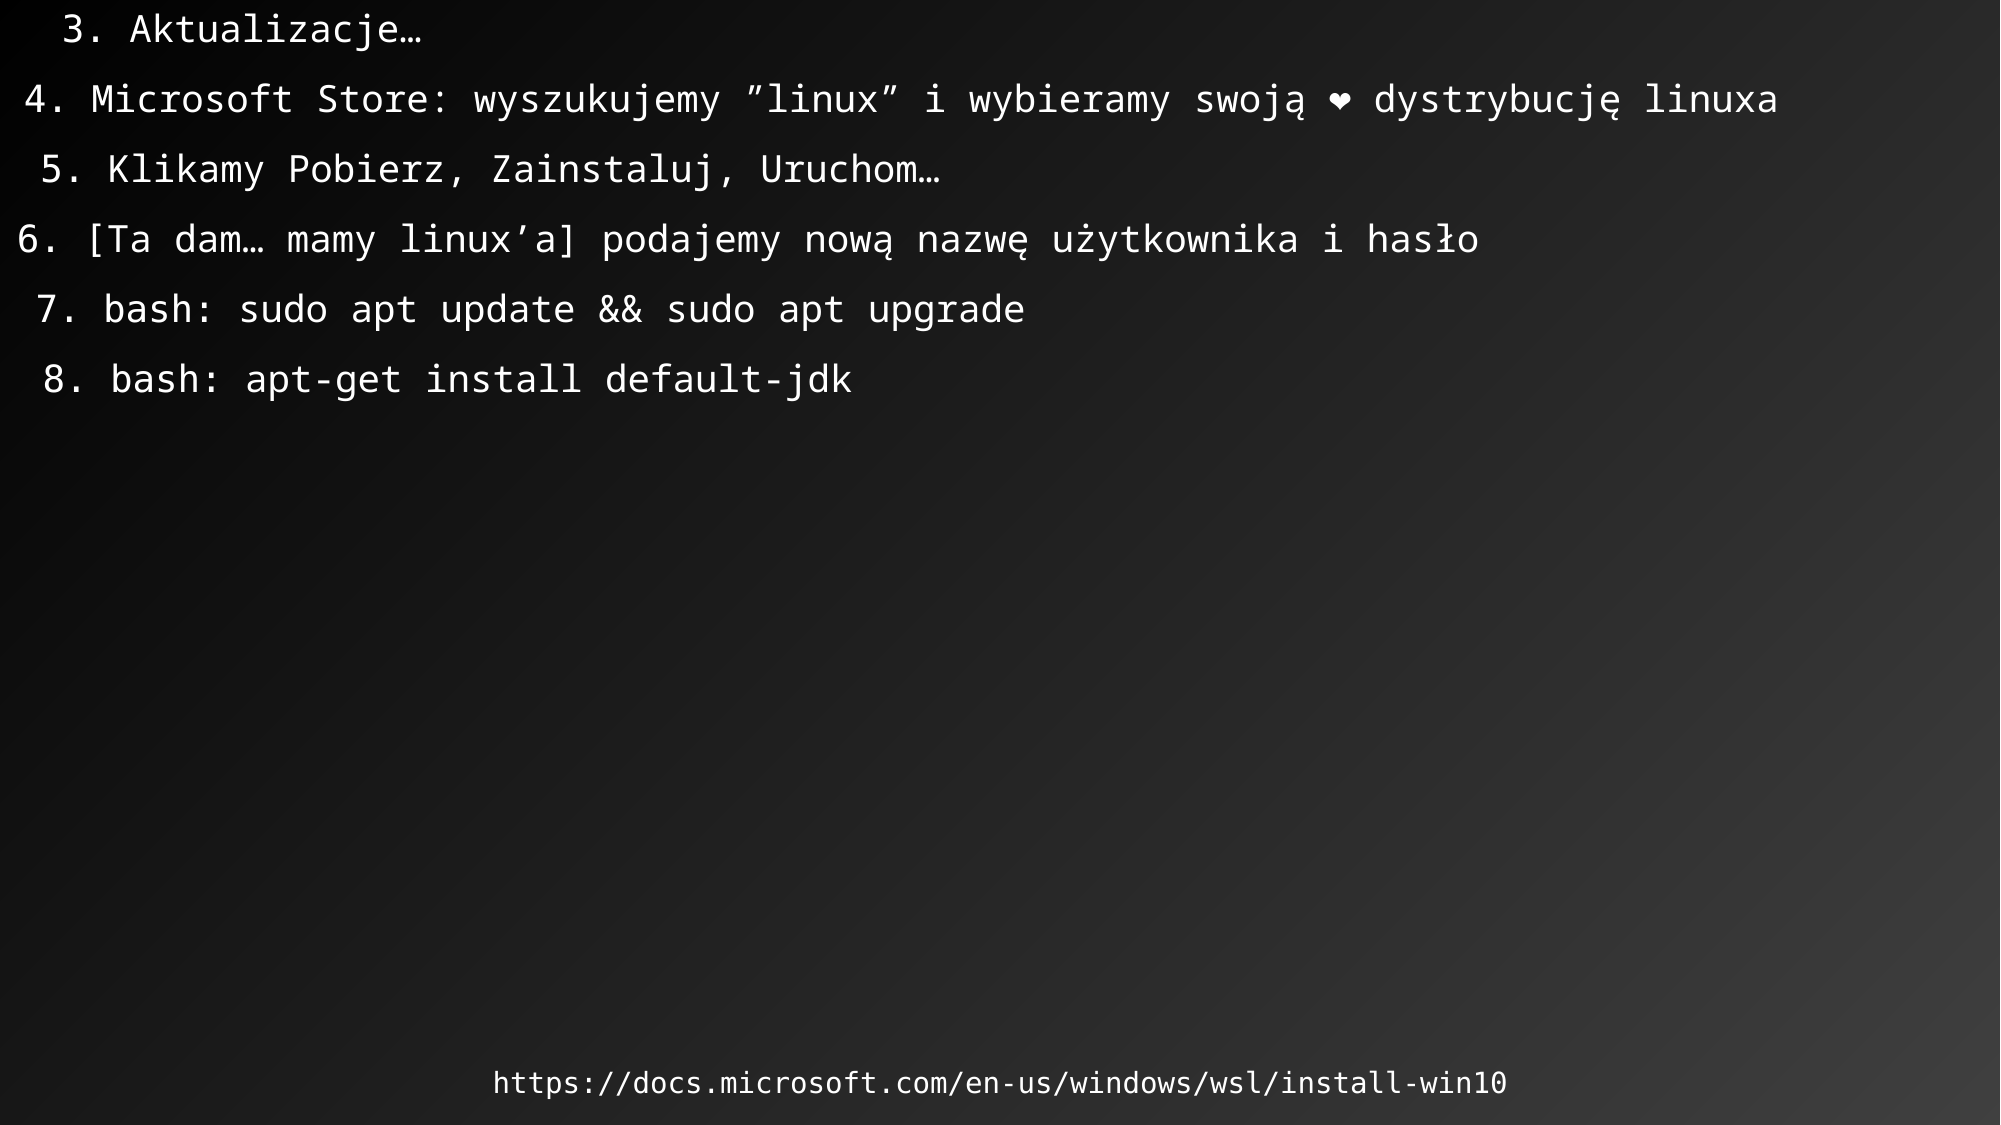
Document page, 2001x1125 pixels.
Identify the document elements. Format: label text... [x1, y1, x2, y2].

text_box https://docs.microsoft.com/en-us/windows/wsl/install-win10 [492, 1057, 1508, 1108]
text_box 5. Klikamy Pobierz, Zainstaluj, Uruchom… [40, 137, 963, 198]
text_box 8. bash: apt-get install default-jdk [42, 347, 853, 408]
text_box 6. [Ta dam… mamy linux’a] podajemy nową nazwę użytkownika i hasło [16, 207, 1502, 268]
text_box 3. Aktualizacje… [61, 0, 422, 58]
text_box 4. Microsoft Store: wyszukujemy ”linux” i wybieramy swoją ❤ dystrybucję linuxa [23, 67, 1779, 128]
text_box 7. bash: sudo apt update && sudo apt upgrade [35, 277, 1026, 338]
